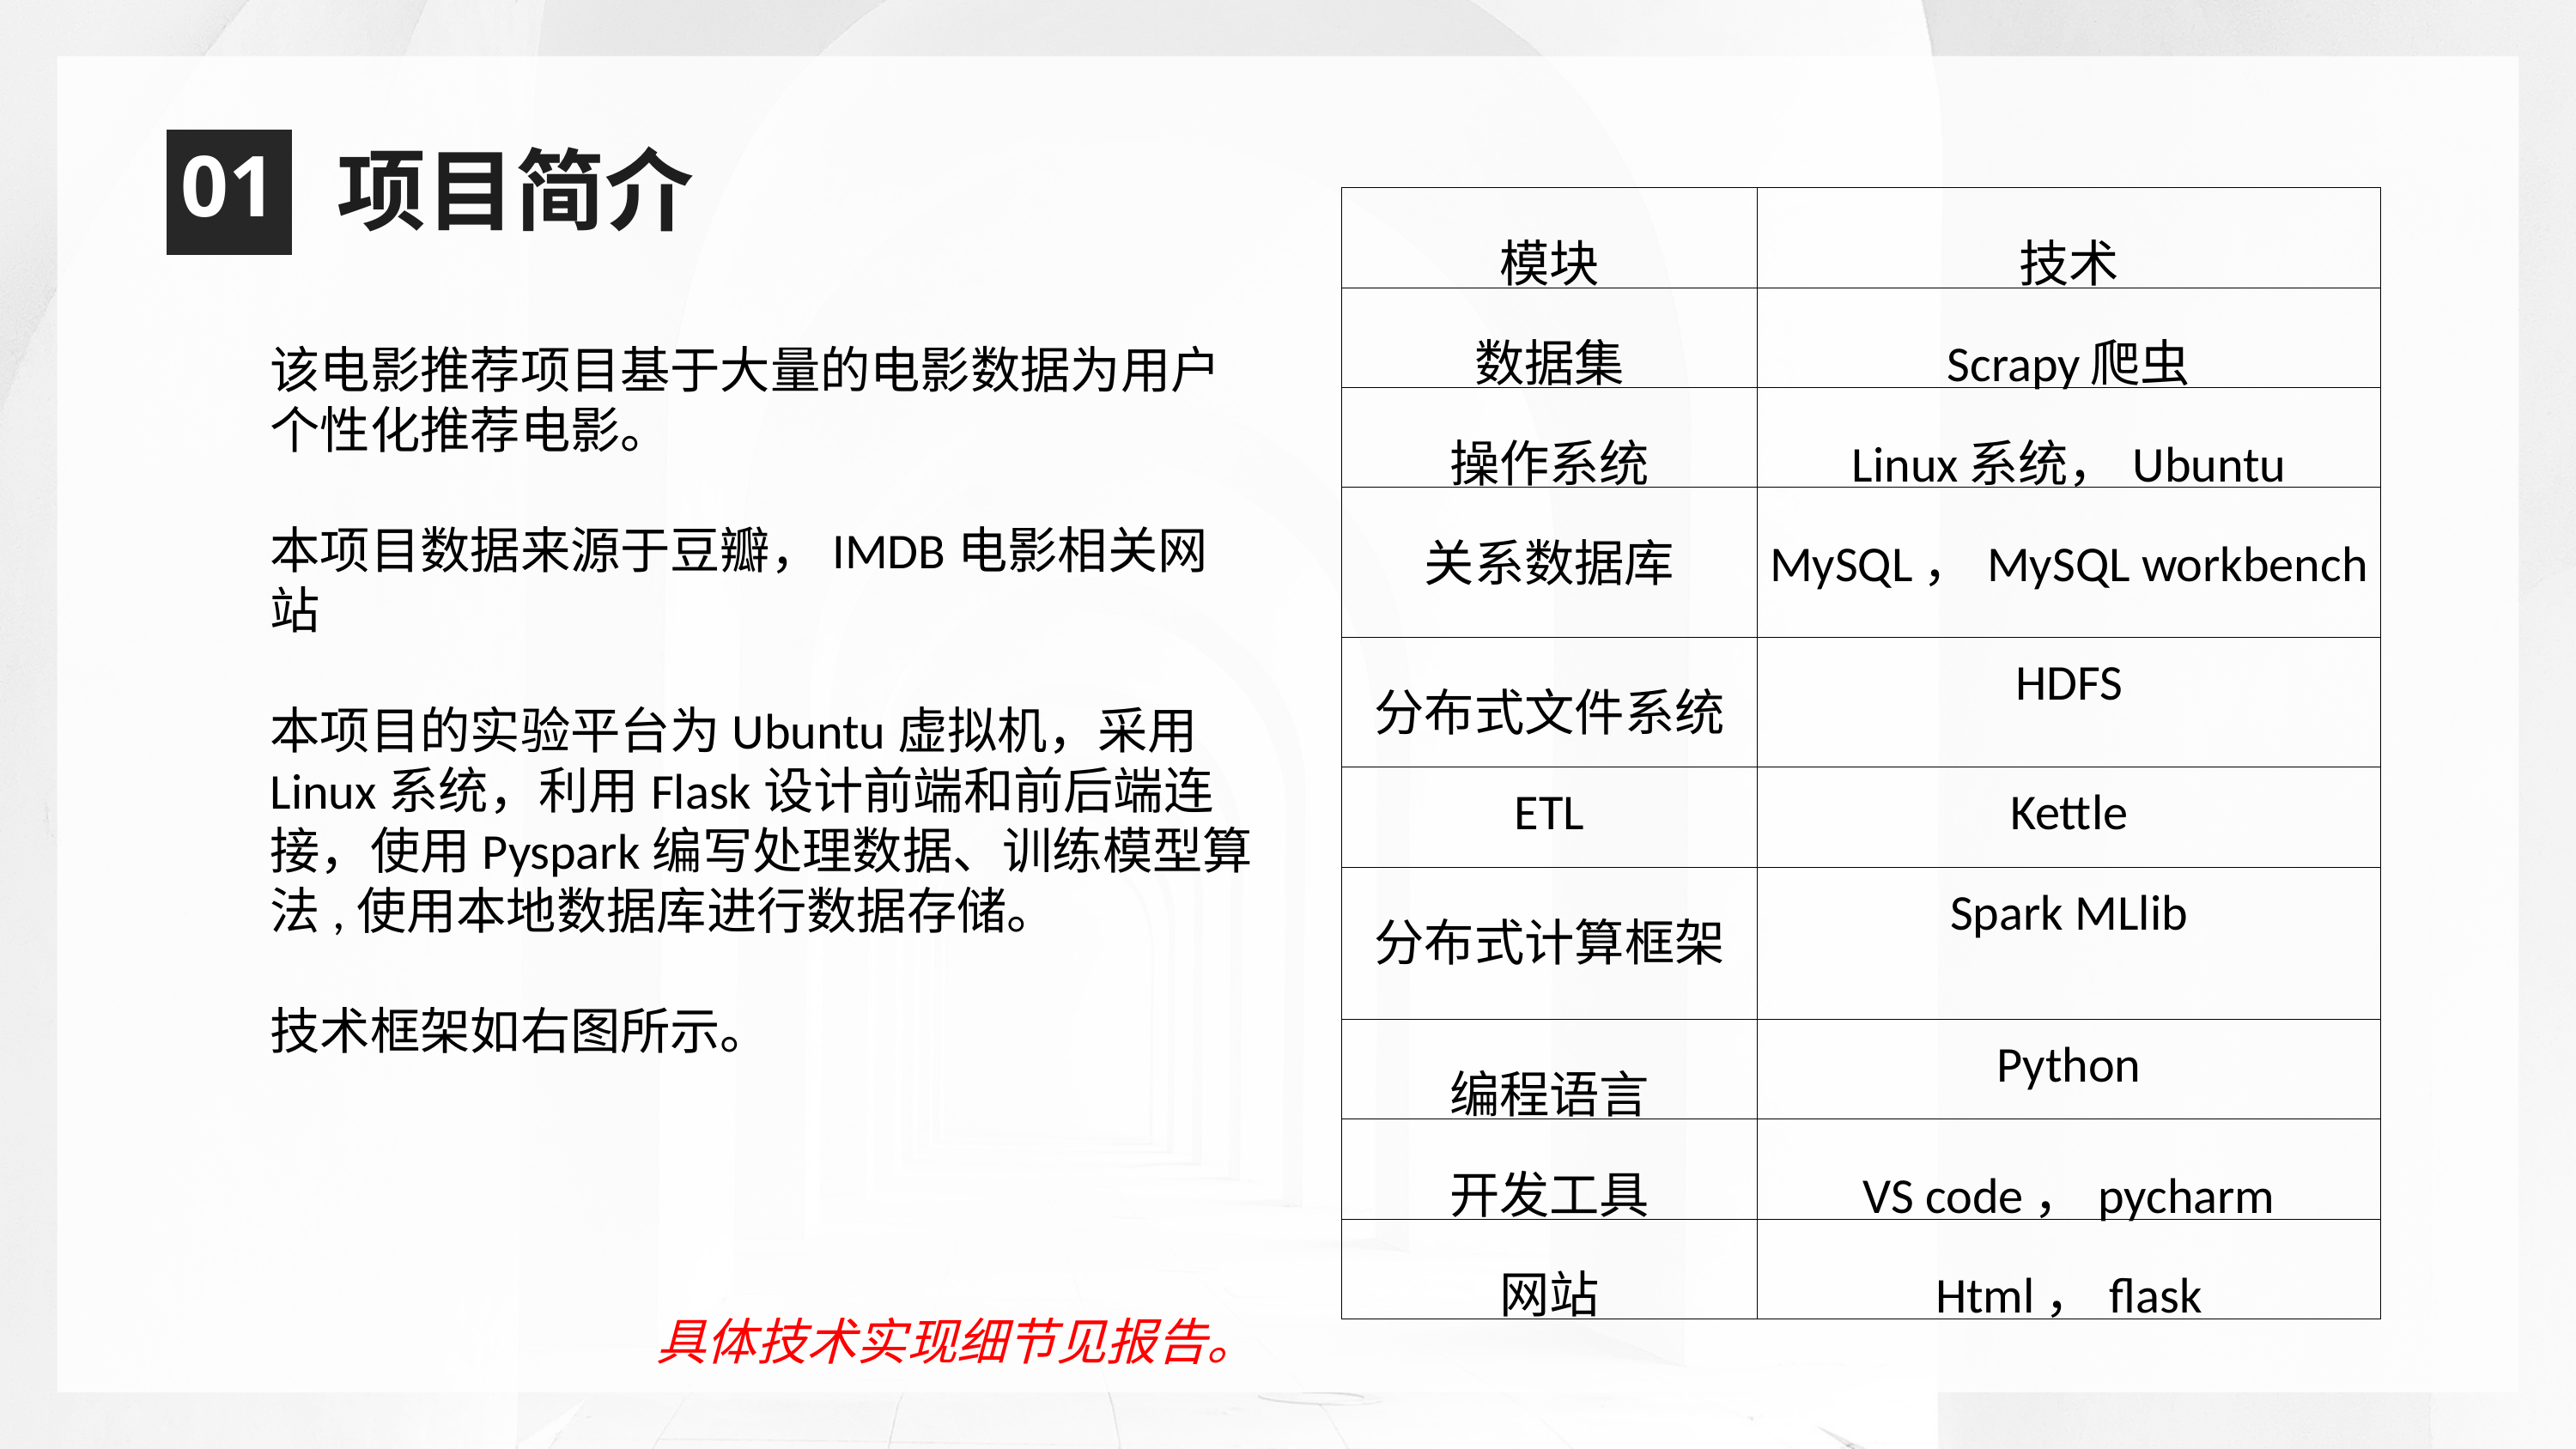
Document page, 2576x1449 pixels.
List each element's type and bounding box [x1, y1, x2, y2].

text_box [166, 129, 292, 256]
text_box [0, 0, 2576, 1449]
